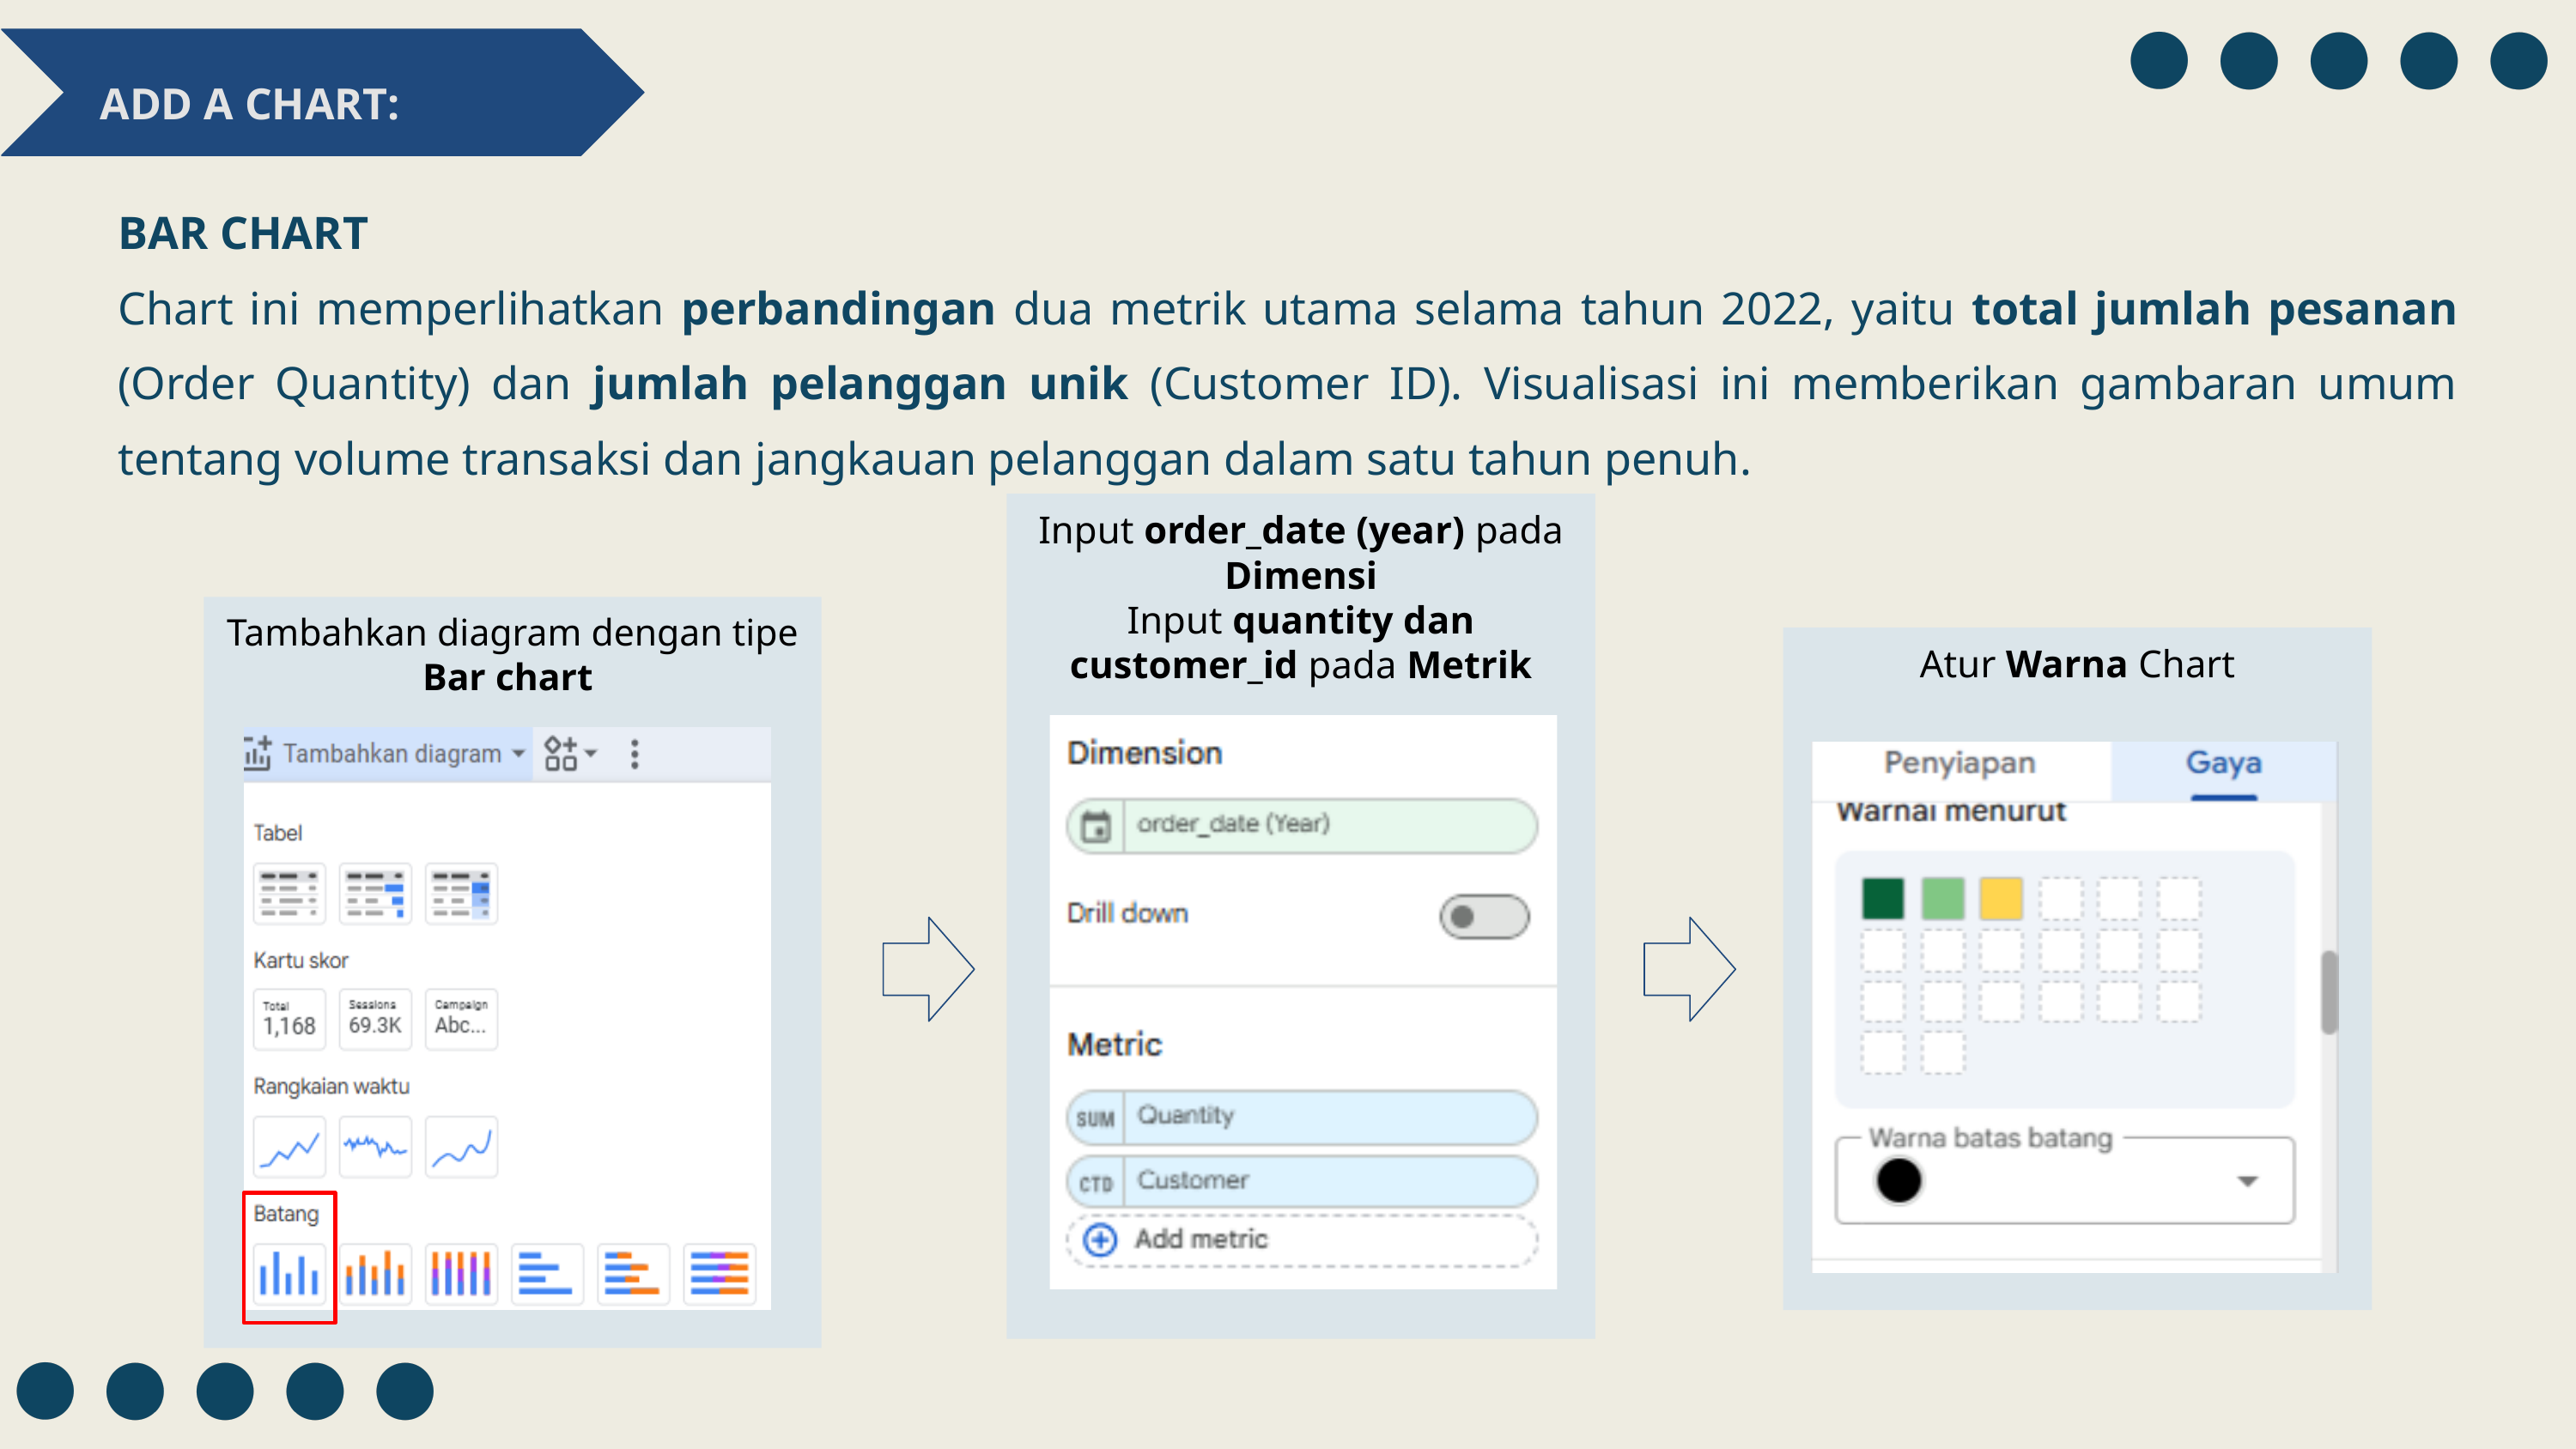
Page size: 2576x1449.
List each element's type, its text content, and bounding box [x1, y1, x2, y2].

picture [1049, 715, 1558, 1290]
text_box [1644, 917, 1736, 1022]
text_box [883, 917, 975, 1022]
text_box [244, 1316, 336, 1323]
text_box [15, 1360, 434, 1422]
text_box Input order_date (year) pada Dimensi Input quantity dan customer_id pada Metrik [1006, 494, 1595, 1339]
text_box Tambahkan diagram dengan tipe Bar chart [204, 597, 822, 1349]
text_box BAR CHART Chart ini memperlihatkan perbandingan dua metrik utama selama tahun 2022, yaitu total jumlah pesanan (Order Quantity) dan jumlah pelanggan unik (Customer ID). Visualisasi ini memberikan gambaran umum tentang volume transaksi dan jangkauan pelanggan dalam satu tahun penuh. [105, 170, 2471, 497]
text_box [2129, 29, 2549, 92]
picture [243, 726, 772, 1311]
picture [1811, 741, 2339, 1273]
text_box Atur Warna Chart [1783, 627, 2372, 1311]
text_box ADD A CHART: [1, 29, 645, 156]
